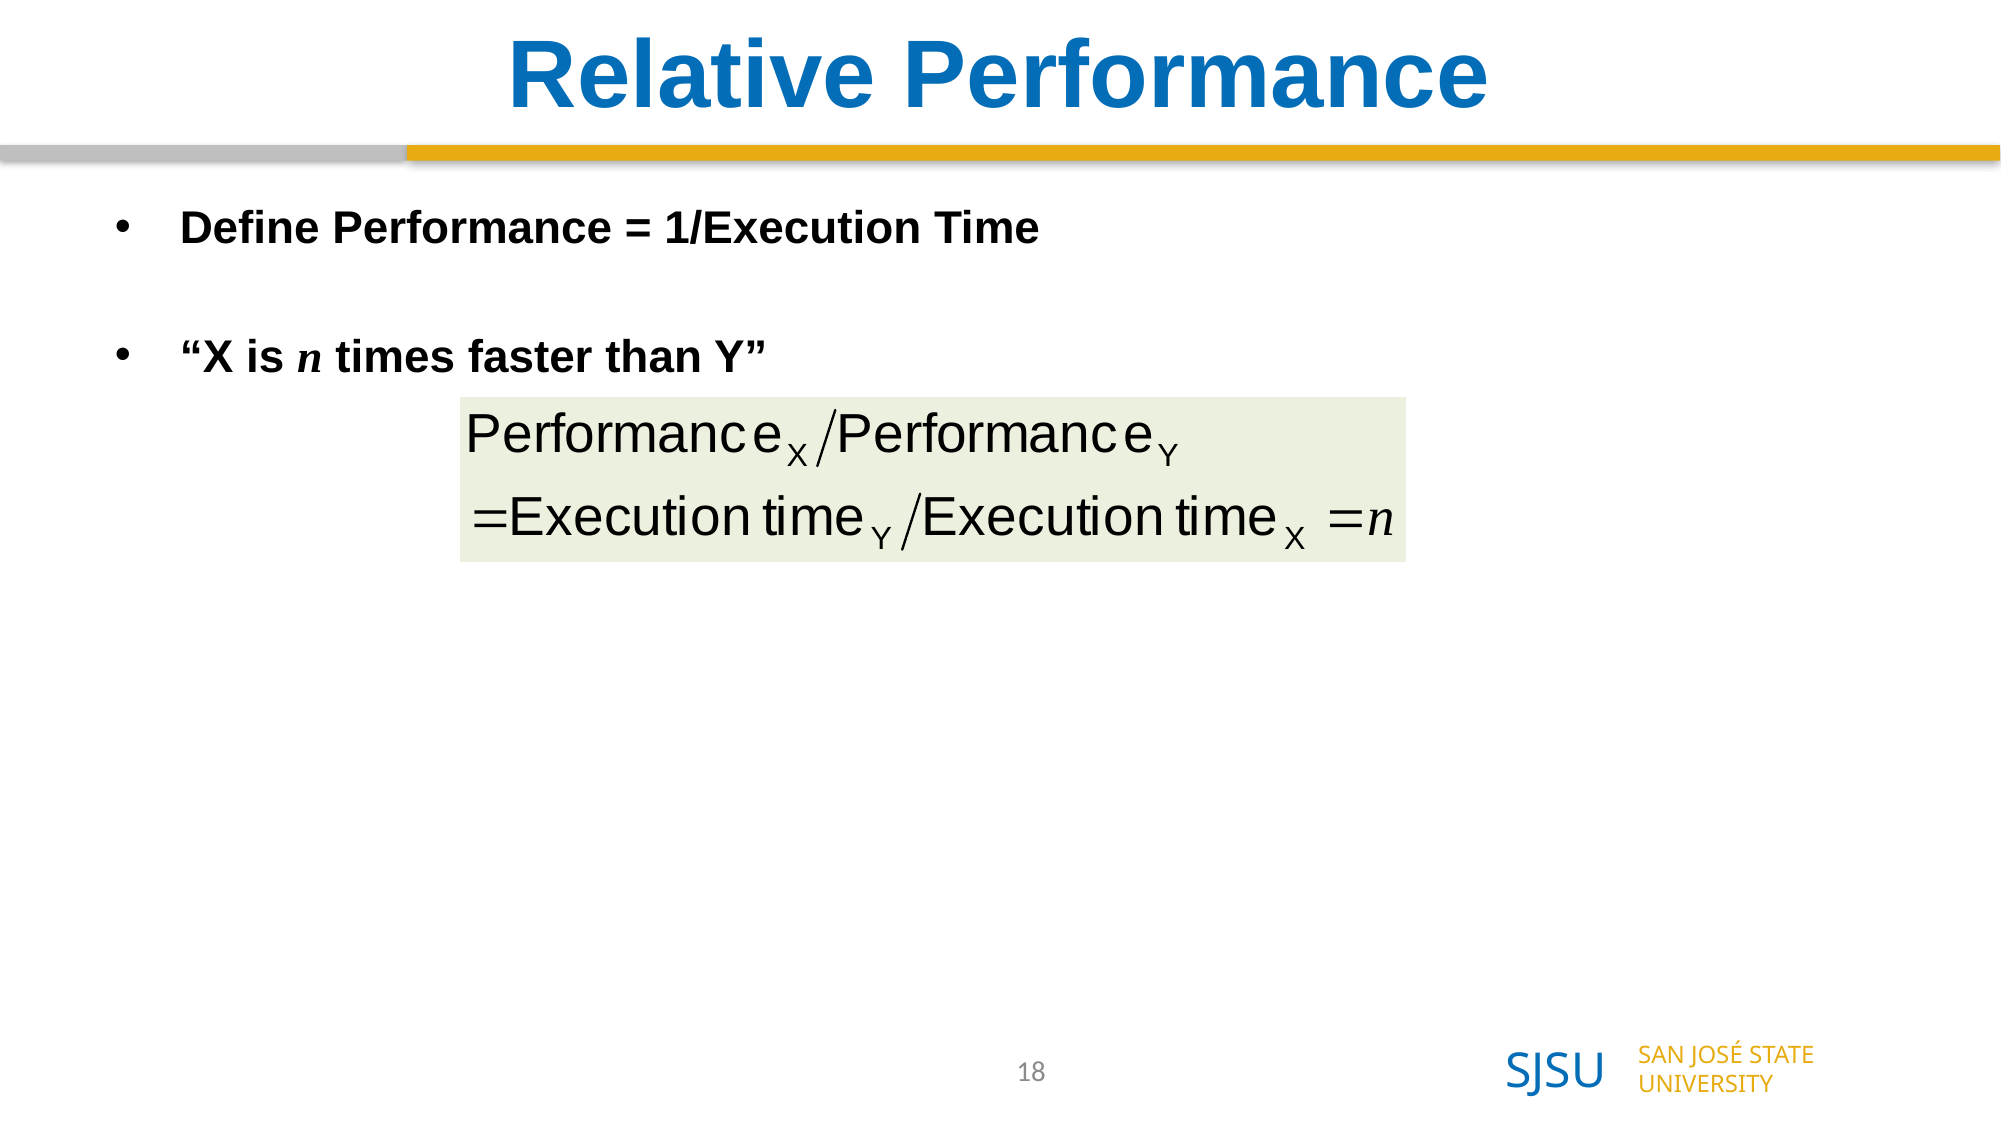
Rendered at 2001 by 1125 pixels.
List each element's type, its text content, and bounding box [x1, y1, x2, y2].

list Define Performance = 1/Execution Time “X is n times faster than Y” [99, 190, 1900, 1005]
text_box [459, 396, 1407, 563]
slide_number 18 [797, 1040, 1265, 1100]
title Relative Performance [99, 11, 1900, 126]
